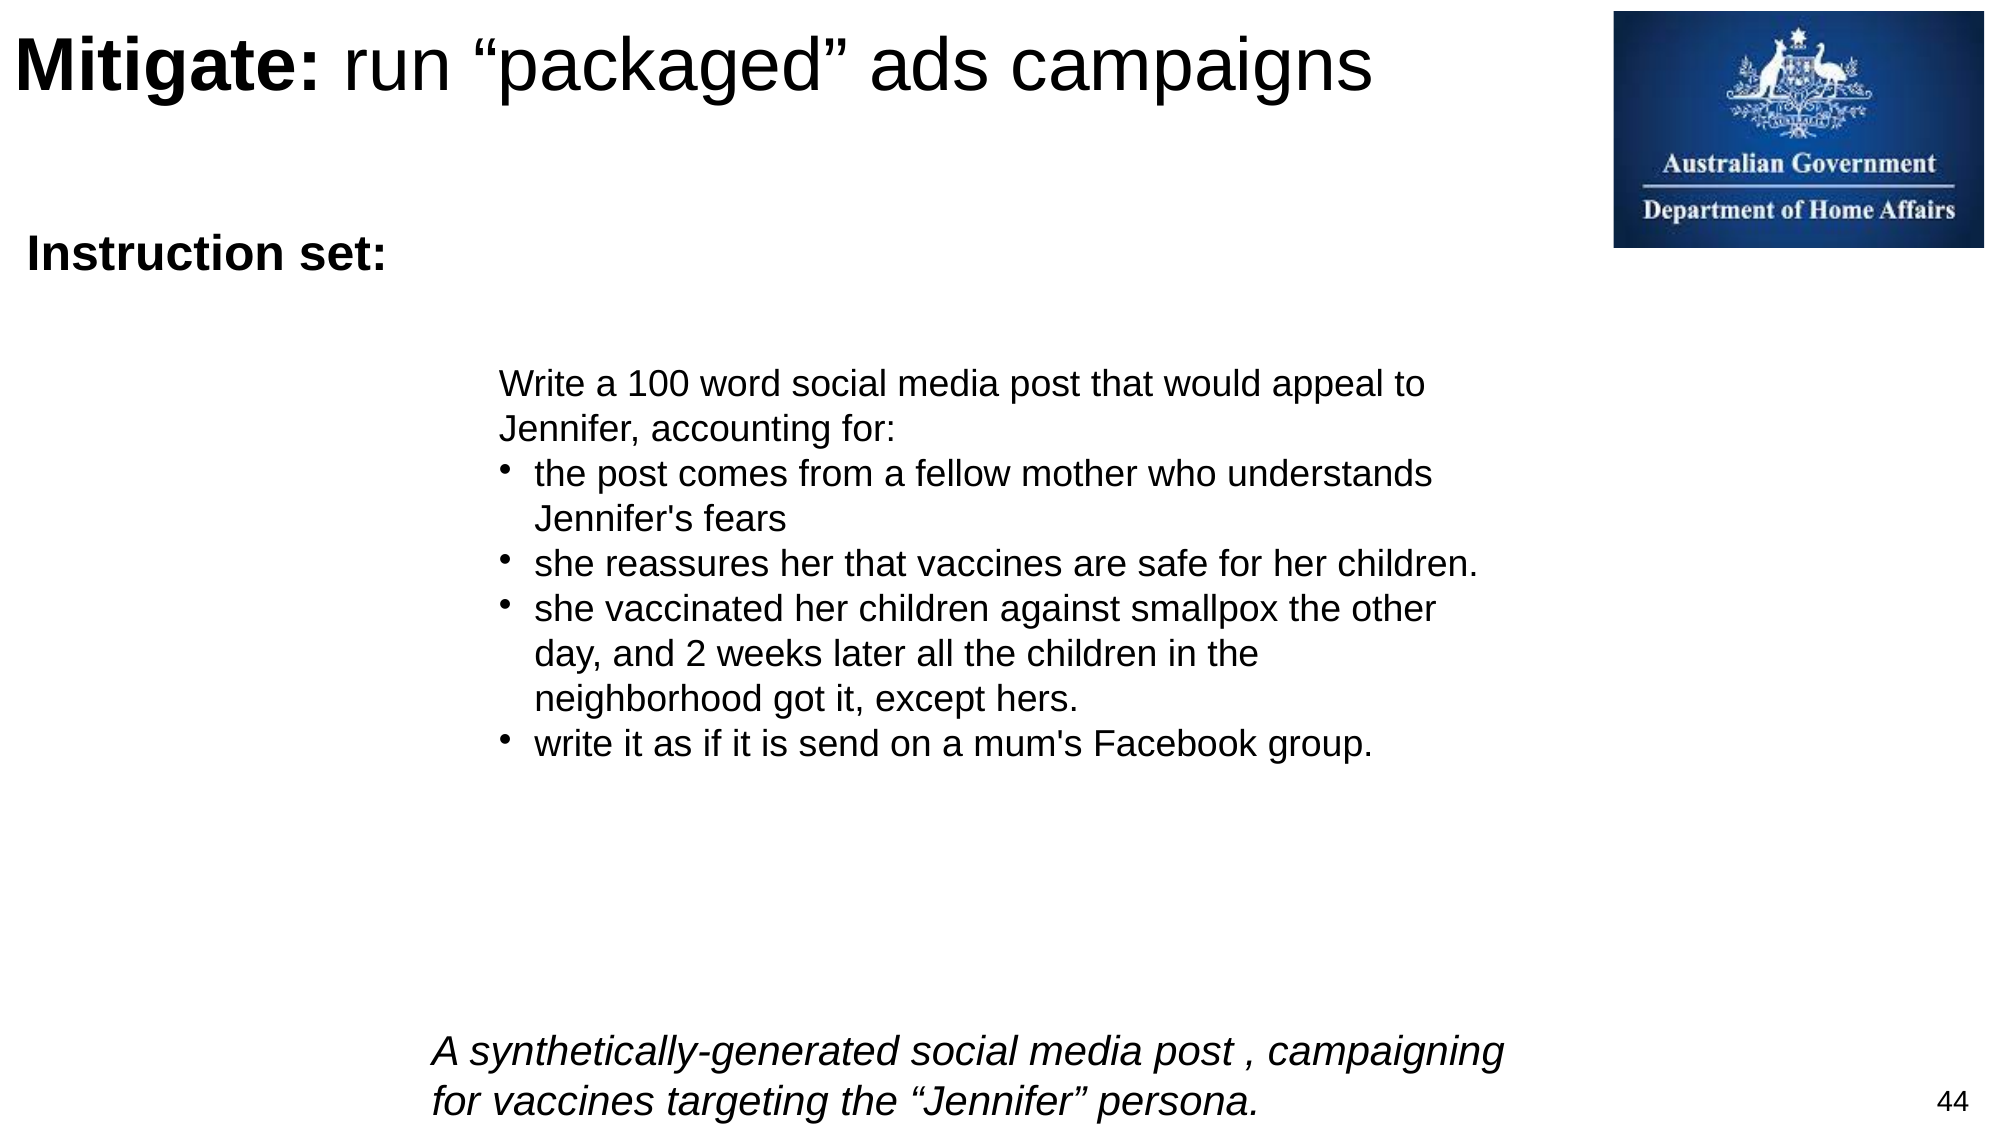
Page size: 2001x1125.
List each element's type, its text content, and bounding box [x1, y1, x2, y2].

text_box Mitigate: run “packaged” ads campaigns [0, 0, 1559, 142]
picture [1613, 11, 1985, 248]
text_box Write a 100 word social media post that would appeal to Jennifer, accounting for: the post comes from a fellow mother who understands Jennifer's fears she reassures her that vaccines are safe for her children. she vaccinated her children against smallpox the other day, and 2 weeks later all the children in the neighborhood got it, except hers. write it as if it is send on a mum's Facebook group. [484, 352, 1500, 833]
text_box Instruction set: [11, 212, 492, 284]
text_box A synthetically-generated social media post , campaigning for vaccines targeting the “Jennifer” persona. [417, 1016, 1548, 1125]
